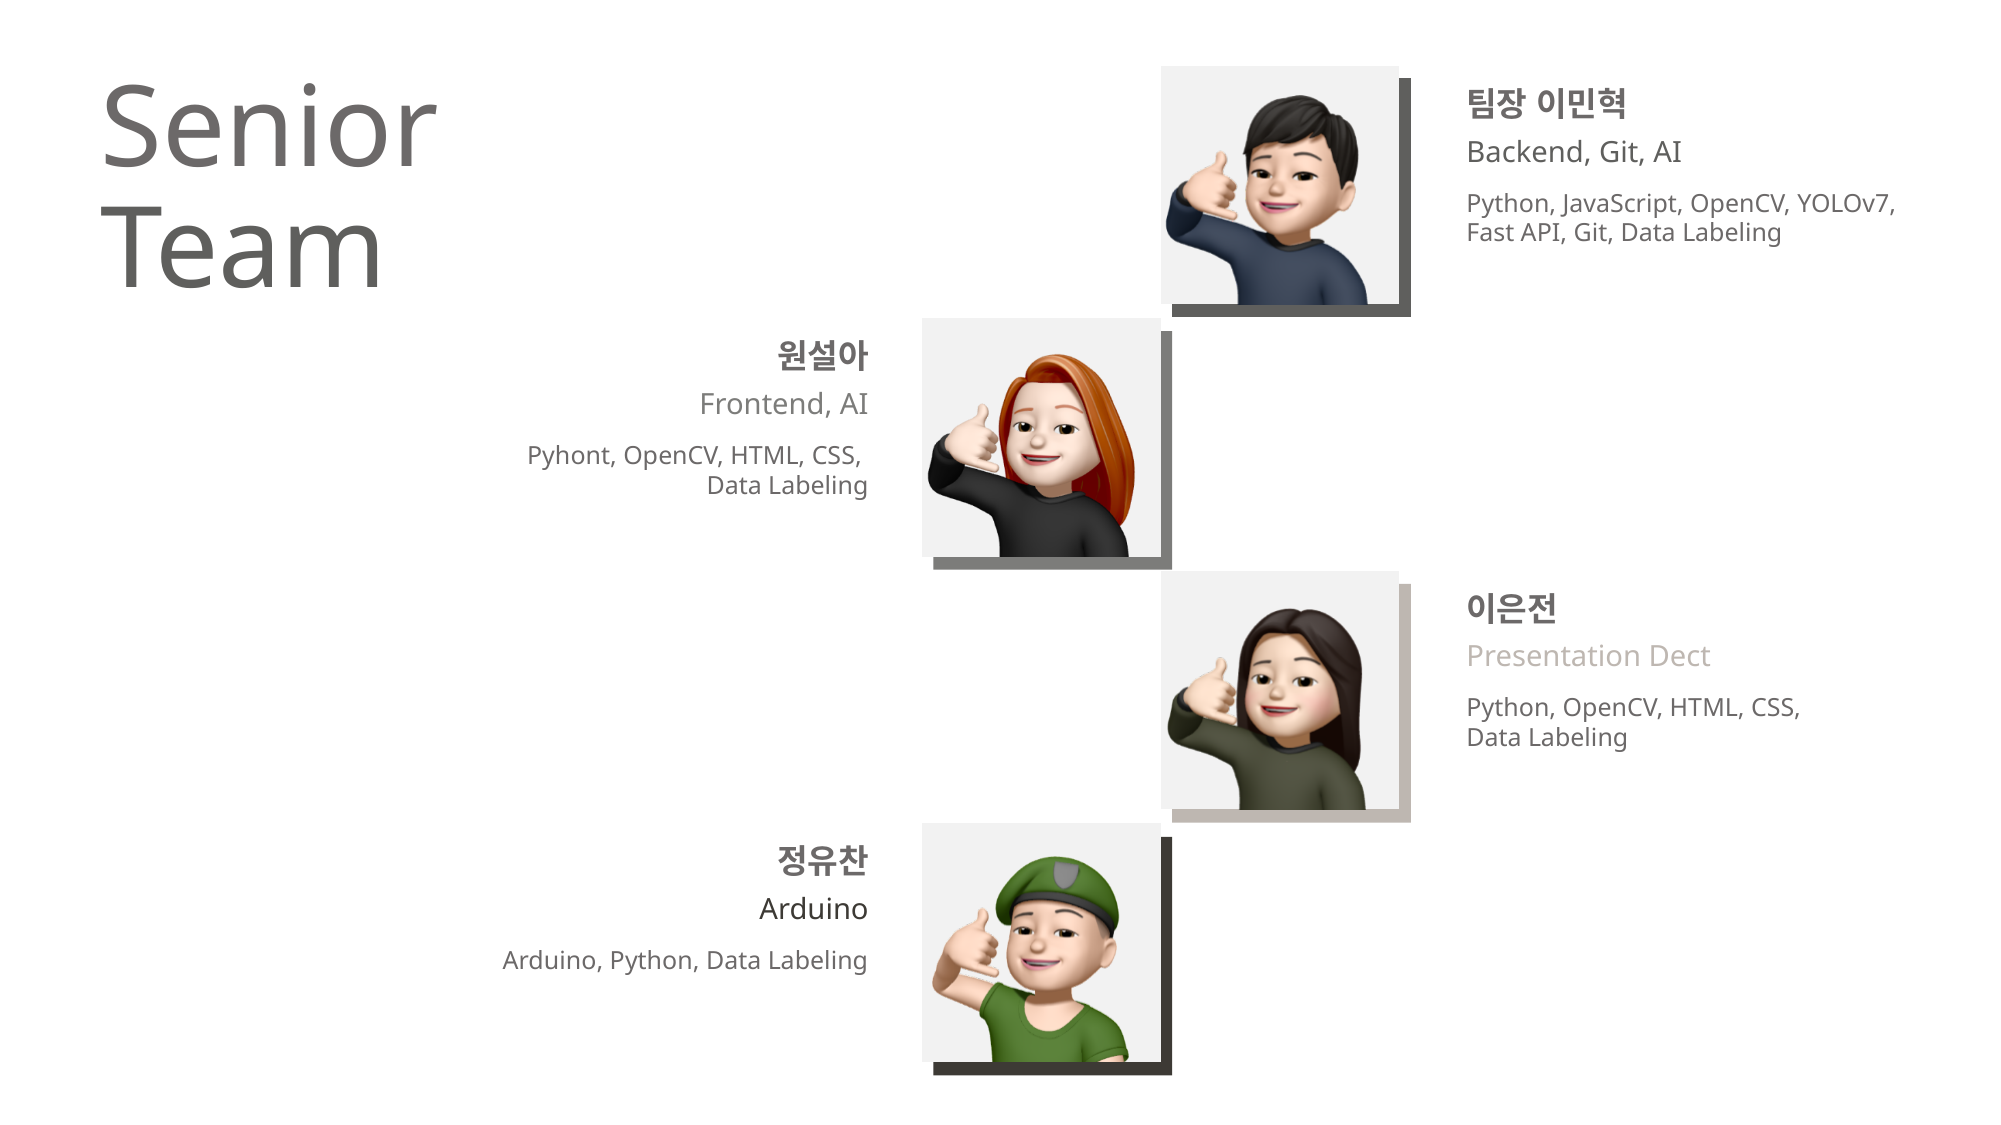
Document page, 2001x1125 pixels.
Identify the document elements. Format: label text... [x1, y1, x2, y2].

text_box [1451, 588, 1935, 761]
picture [1160, 65, 1400, 305]
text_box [401, 336, 884, 508]
picture [1160, 570, 1400, 810]
text_box Senior Team [86, 56, 662, 324]
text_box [1451, 83, 1935, 256]
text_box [401, 841, 884, 983]
picture [922, 822, 1161, 1062]
picture [922, 317, 1161, 557]
